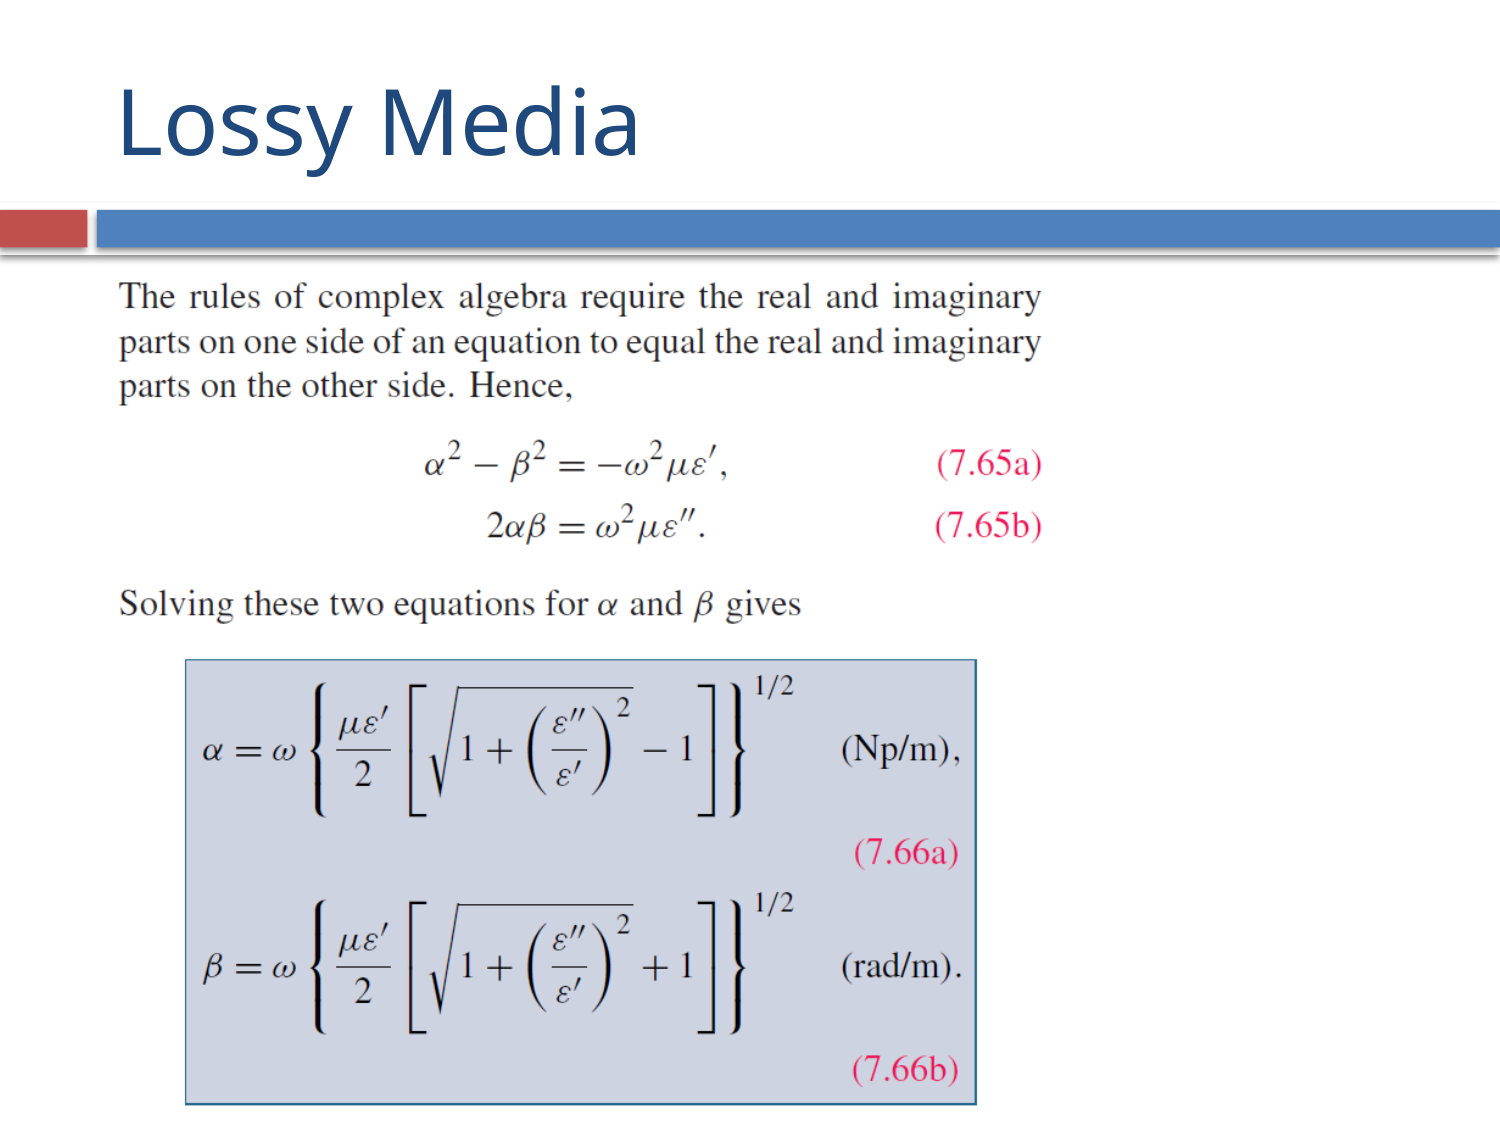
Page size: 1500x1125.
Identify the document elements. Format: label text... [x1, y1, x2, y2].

picture [112, 274, 1050, 1125]
title Lossy Media [100, 37, 1438, 200]
